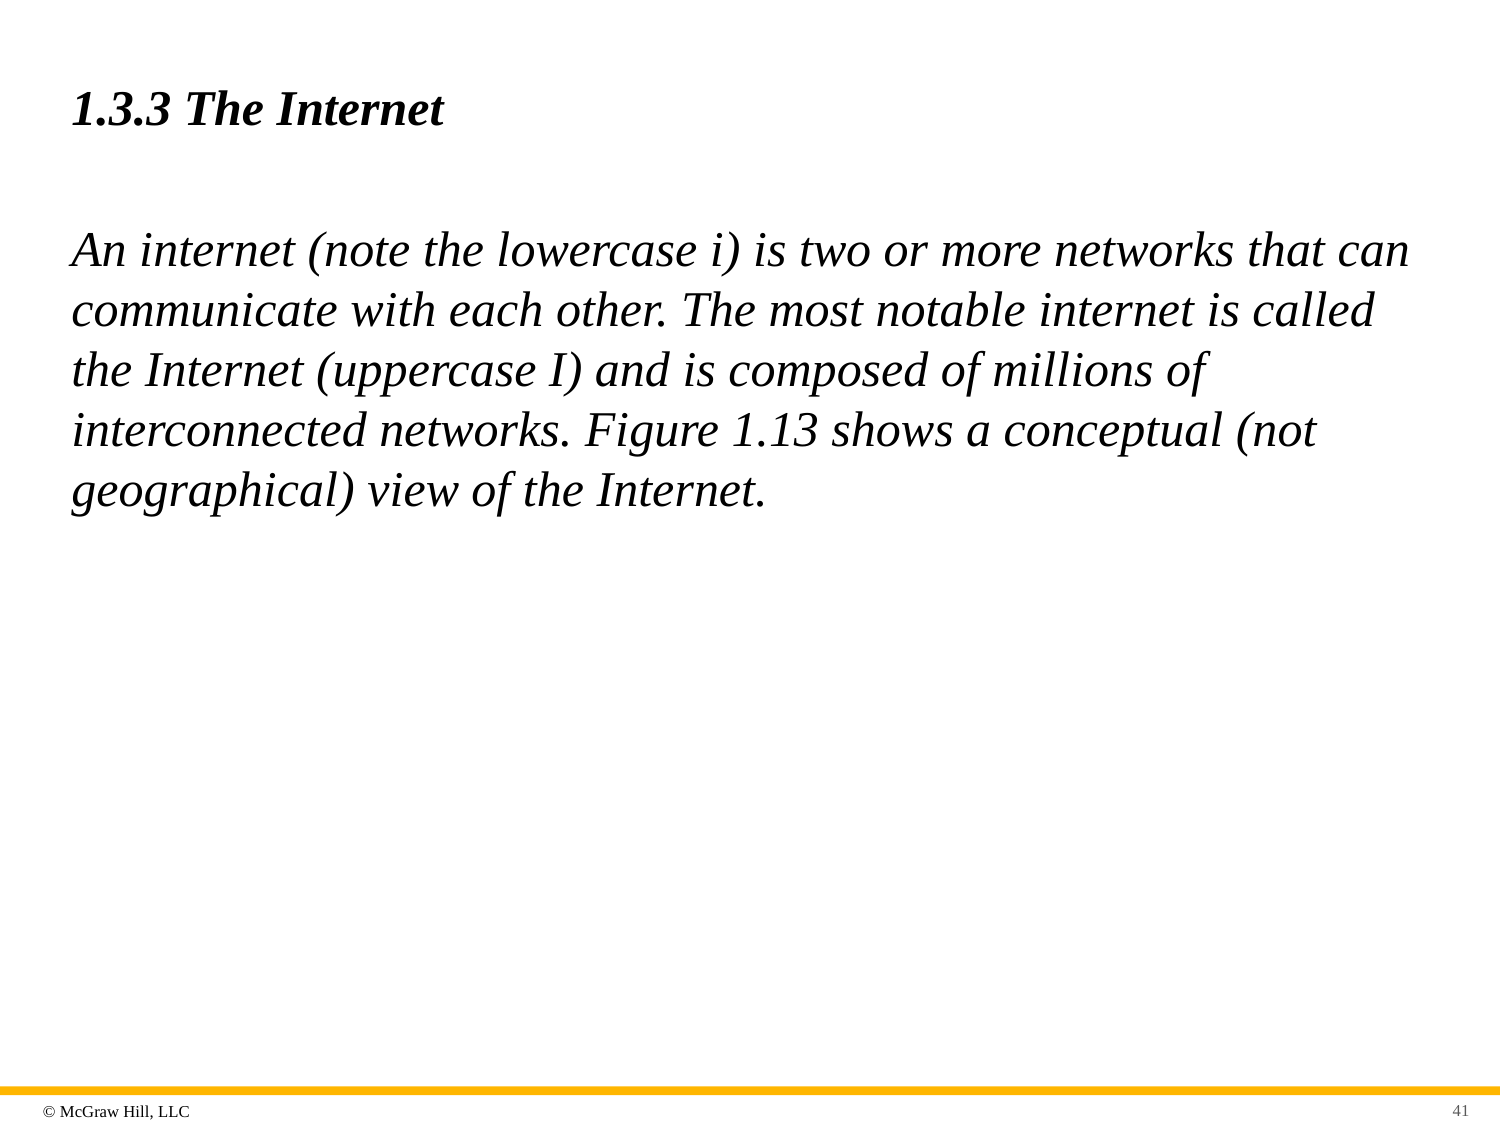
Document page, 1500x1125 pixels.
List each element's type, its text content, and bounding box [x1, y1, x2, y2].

title 1.3.3 The Internet [56, 50, 1444, 162]
list An internet (note the lowercase i) is two or more networks that can communicate with each other. The most notable internet is called the Internet (uppercase I) and is composed of millions of interconnected networks. Figure 1.13 shows a conceptual (not geographical) view of the Internet. [56, 209, 1444, 1026]
slide_number 41 [1418, 1096, 1477, 1123]
